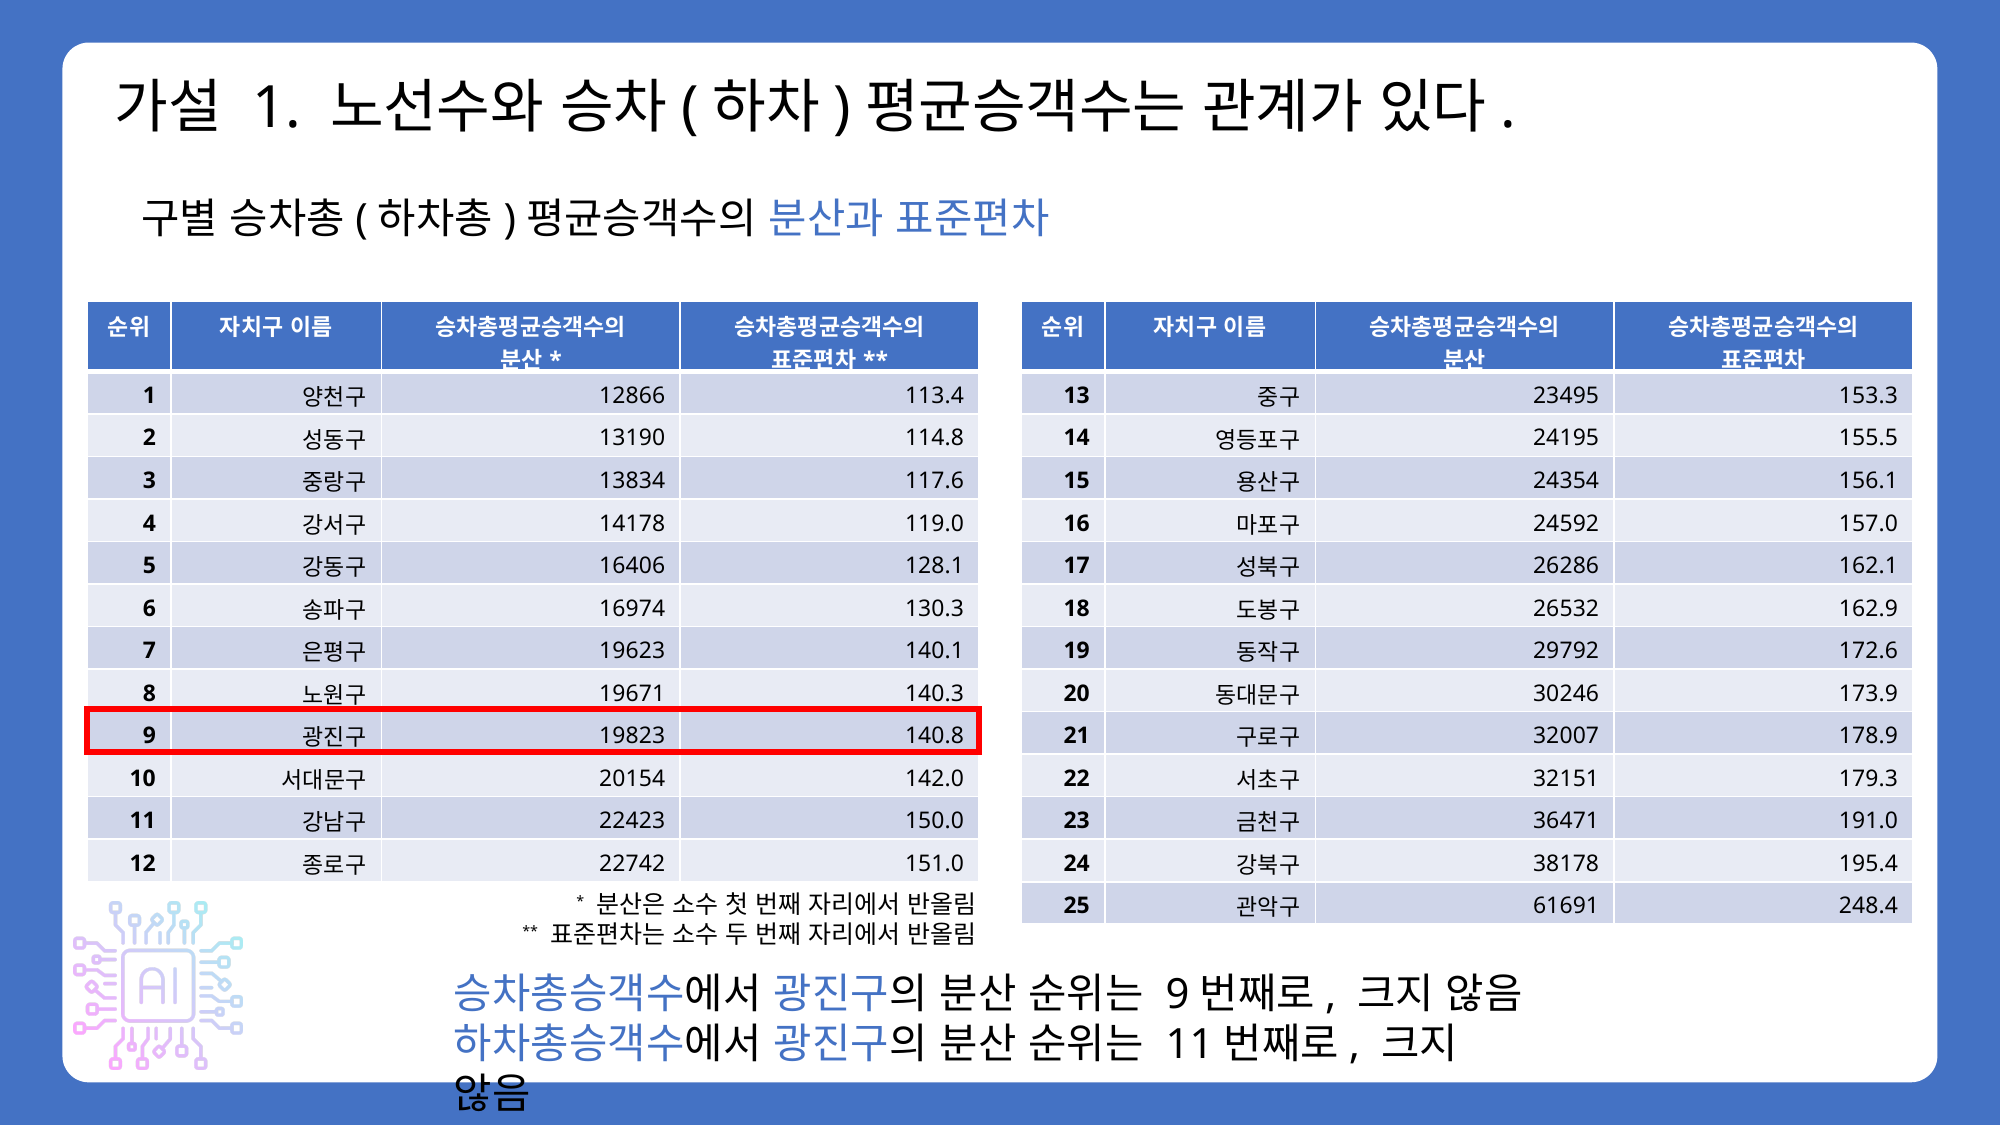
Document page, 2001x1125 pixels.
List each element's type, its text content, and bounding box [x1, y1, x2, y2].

picture [73, 901, 243, 1070]
table_cell 61691 [1316, 883, 1613, 923]
table_cell 24195 [1316, 415, 1613, 456]
table_cell 117.6 [681, 457, 978, 498]
table_cell 13 [1022, 374, 1104, 413]
table_cell 20 [1022, 670, 1104, 711]
table_cell 도봉구 [1106, 585, 1315, 626]
table_cell 128.1 [681, 542, 978, 583]
table_cell 17 [1022, 542, 1104, 583]
table_cell 24 [1022, 840, 1104, 881]
table_cell 113.4 [681, 374, 978, 413]
table_cell 18 [1022, 585, 1104, 626]
table_cell 25 [1022, 883, 1104, 923]
text_box 가설 1. 노선수와 승차(하차)평균승객수는 관계가 있다. [99, 61, 1531, 147]
table_cell 동대문구 [1106, 670, 1315, 711]
table_cell 26286 [1316, 542, 1613, 583]
table_cell 12 [88, 840, 170, 881]
table_cell 150.0 [681, 797, 978, 838]
table_cell 15 [1022, 457, 1104, 498]
table_cell 32151 [1316, 755, 1613, 796]
table_cell 6 [88, 585, 170, 626]
table_cell 구로구 [1106, 712, 1315, 753]
table_cell 172.6 [1615, 627, 1912, 668]
table_cell 금천구 [1106, 797, 1315, 838]
table_header 순위 [88, 302, 170, 369]
table_cell 19 [1022, 627, 1104, 668]
table_header 승차총평균승객수의 표준편차 [1615, 302, 1912, 369]
table_cell 179.3 [1615, 755, 1912, 796]
table_header 승차총평균승객수의 분산* [382, 302, 679, 369]
table_header 자치구 이름 [1106, 302, 1315, 369]
text_box 구별 승차총(하차총)평균승객수의 분산과 표준편차 [126, 184, 1139, 250]
table_cell 20154 [382, 755, 679, 796]
table_cell 강동구 [172, 542, 381, 583]
table_cell 종로구 [172, 840, 381, 881]
table_cell 191.0 [1615, 797, 1912, 838]
table_cell 8 [88, 670, 170, 708]
table_cell 140.3 [681, 670, 978, 708]
table_cell 관악구 [1106, 883, 1315, 923]
text_box 승하차평균승객수 크다 & 분산이 작다 : 어떤구의 특정 정류장의 특정 노선이 모두 포화 상태다. [61, 41, 1939, 1084]
table_cell 178.9 [1615, 712, 1912, 753]
table_cell 30246 [1316, 670, 1613, 711]
table_cell 성북구 [1106, 542, 1315, 583]
table_cell 19623 [382, 627, 679, 668]
table_cell 151.0 [681, 840, 978, 881]
table_header 승차총평균승객수의 표준편차** [681, 302, 978, 369]
table_cell 11 [88, 797, 170, 838]
table_cell 23 [1022, 797, 1104, 838]
text_box 승차총승객수에서 광진구의 분산 순위는 9번째로, 크지 않음 하차총승객수에서 광진구의 분산 순위는 11번째로, 크지 않음 [439, 959, 1561, 1125]
table_cell 38178 [1316, 840, 1613, 881]
table_cell 16 [1022, 500, 1104, 541]
table_cell 10 [88, 755, 170, 796]
table_cell 4 [88, 500, 170, 541]
table_cell 16974 [382, 585, 679, 626]
table_cell 14 [1022, 415, 1104, 456]
table_cell 14178 [382, 500, 679, 541]
table_cell 5 [88, 542, 170, 583]
table_cell 영등포구 [1106, 415, 1315, 456]
table_header 자치구 이름 [172, 302, 381, 369]
table_cell 강북구 [1106, 840, 1315, 881]
table_cell 중랑구 [172, 457, 381, 498]
table_cell 은평구 [172, 627, 381, 668]
table_cell 16406 [382, 542, 679, 583]
table_cell 3 [88, 457, 170, 498]
table_cell 강남구 [172, 797, 381, 838]
table_cell 24592 [1316, 500, 1613, 541]
table_cell 36471 [1316, 797, 1613, 838]
table_cell 29792 [1316, 627, 1613, 668]
table_cell 248.4 [1615, 883, 1912, 923]
table_cell 114.8 [681, 415, 978, 456]
table_cell 119.0 [681, 500, 978, 541]
table_header 승차총평균승객수의 분산 [1316, 302, 1613, 369]
table_cell 24354 [1316, 457, 1613, 498]
table_cell 13190 [382, 415, 679, 456]
table_cell 서대문구 [172, 755, 381, 796]
table_cell 7 [88, 627, 170, 668]
table_cell 용산구 [1106, 457, 1315, 498]
table_cell 1 [88, 374, 170, 413]
table_cell 서초구 [1106, 755, 1315, 796]
text_box [86, 708, 980, 753]
table_cell 23495 [1316, 374, 1613, 413]
table_cell 노원구 [172, 670, 381, 708]
table_cell 중구 [1106, 374, 1315, 413]
table_cell 13834 [382, 457, 679, 498]
table_cell 140.1 [681, 627, 978, 668]
table_cell 130.3 [681, 585, 978, 626]
table_cell 21 [1022, 712, 1104, 753]
table_cell 153.3 [1615, 374, 1912, 413]
table_cell 마포구 [1106, 500, 1315, 541]
table_cell 195.4 [1615, 840, 1912, 881]
table_cell 강서구 [172, 500, 381, 541]
table_cell 22742 [382, 840, 679, 881]
table_header 순위 [1022, 302, 1104, 369]
table_cell 19671 [382, 670, 679, 708]
table_cell 32007 [1316, 712, 1613, 753]
table_cell 157.0 [1615, 500, 1912, 541]
table_cell 162.9 [1615, 585, 1912, 626]
table_cell 155.5 [1615, 415, 1912, 456]
table_cell 2 [88, 415, 170, 456]
table_cell 12866 [382, 374, 679, 413]
table_cell 송파구 [172, 585, 381, 626]
table_cell 162.1 [1615, 542, 1912, 583]
table_cell 173.9 [1615, 670, 1912, 711]
text_box * 분산은 소수 첫 번째 자리에서 반올림 ** 표준편차는 소수 두 번째 자리에서 반올림 [427, 881, 992, 956]
table_cell 22 [1022, 755, 1104, 796]
table_cell 26532 [1316, 585, 1613, 626]
table_cell 142.0 [681, 755, 978, 796]
table_cell 동작구 [1106, 627, 1315, 668]
table_cell 156.1 [1615, 457, 1912, 498]
table_cell 성동구 [172, 415, 381, 456]
table_cell 양천구 [172, 374, 381, 413]
table_cell 22423 [382, 797, 679, 838]
